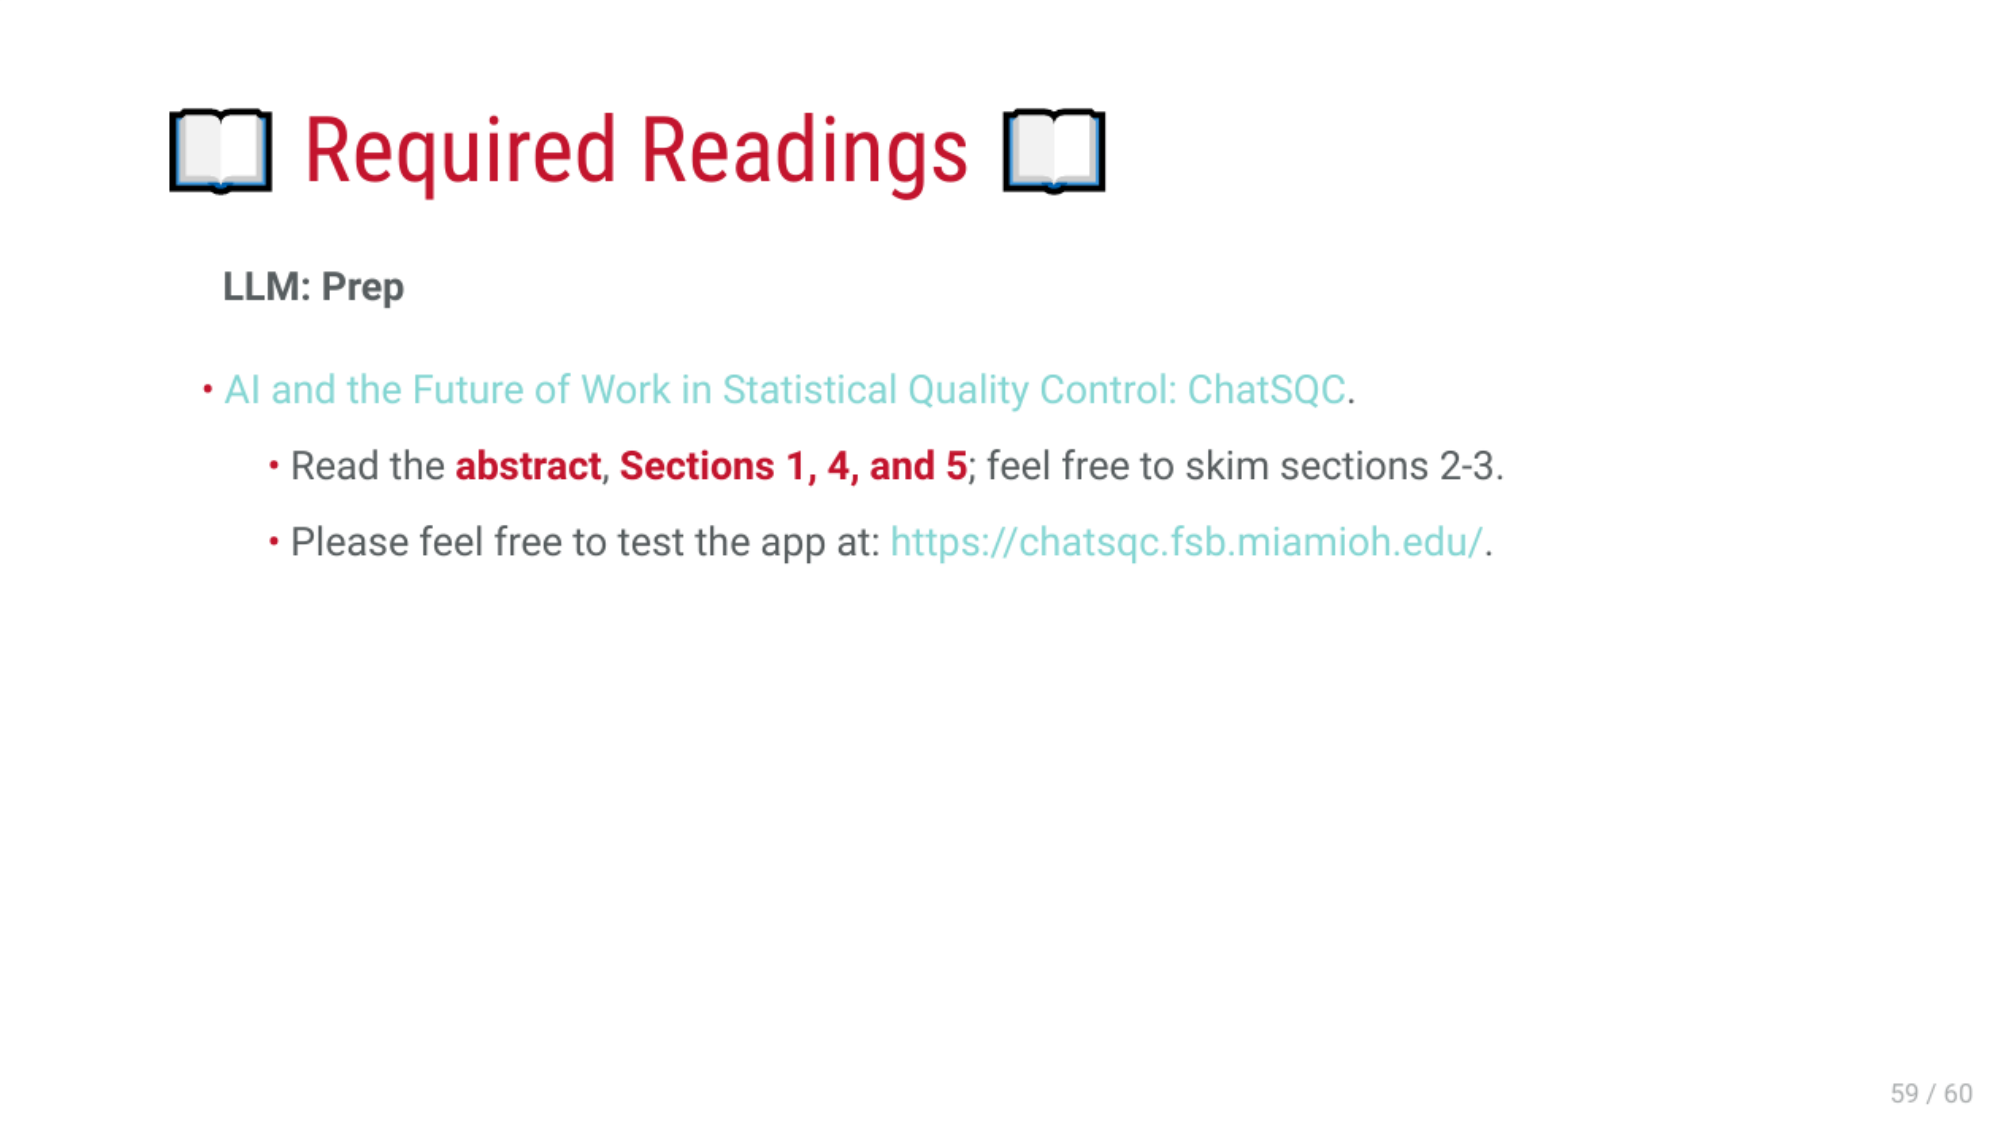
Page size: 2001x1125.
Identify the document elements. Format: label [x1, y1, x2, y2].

list [0, 0, 2000, 1125]
